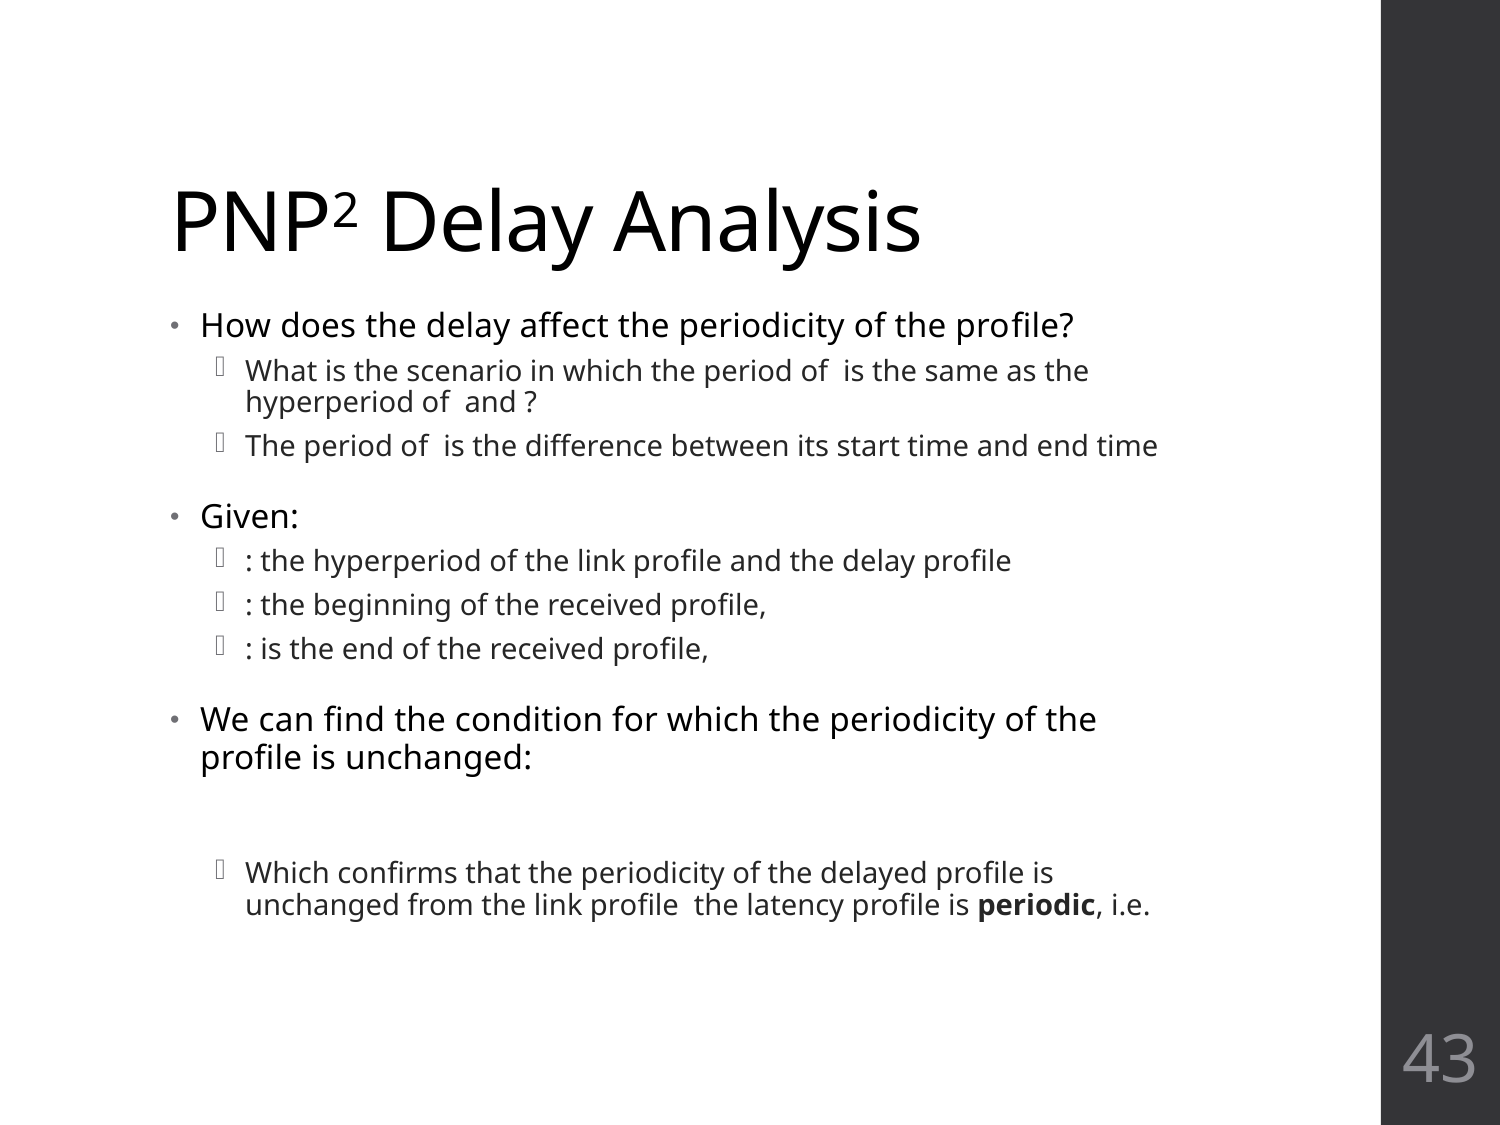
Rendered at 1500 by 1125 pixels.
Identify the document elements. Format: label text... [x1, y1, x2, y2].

title PNP2 Delay Analysis [155, 60, 1348, 278]
slide_number 43 [1384, 1012, 1498, 1110]
